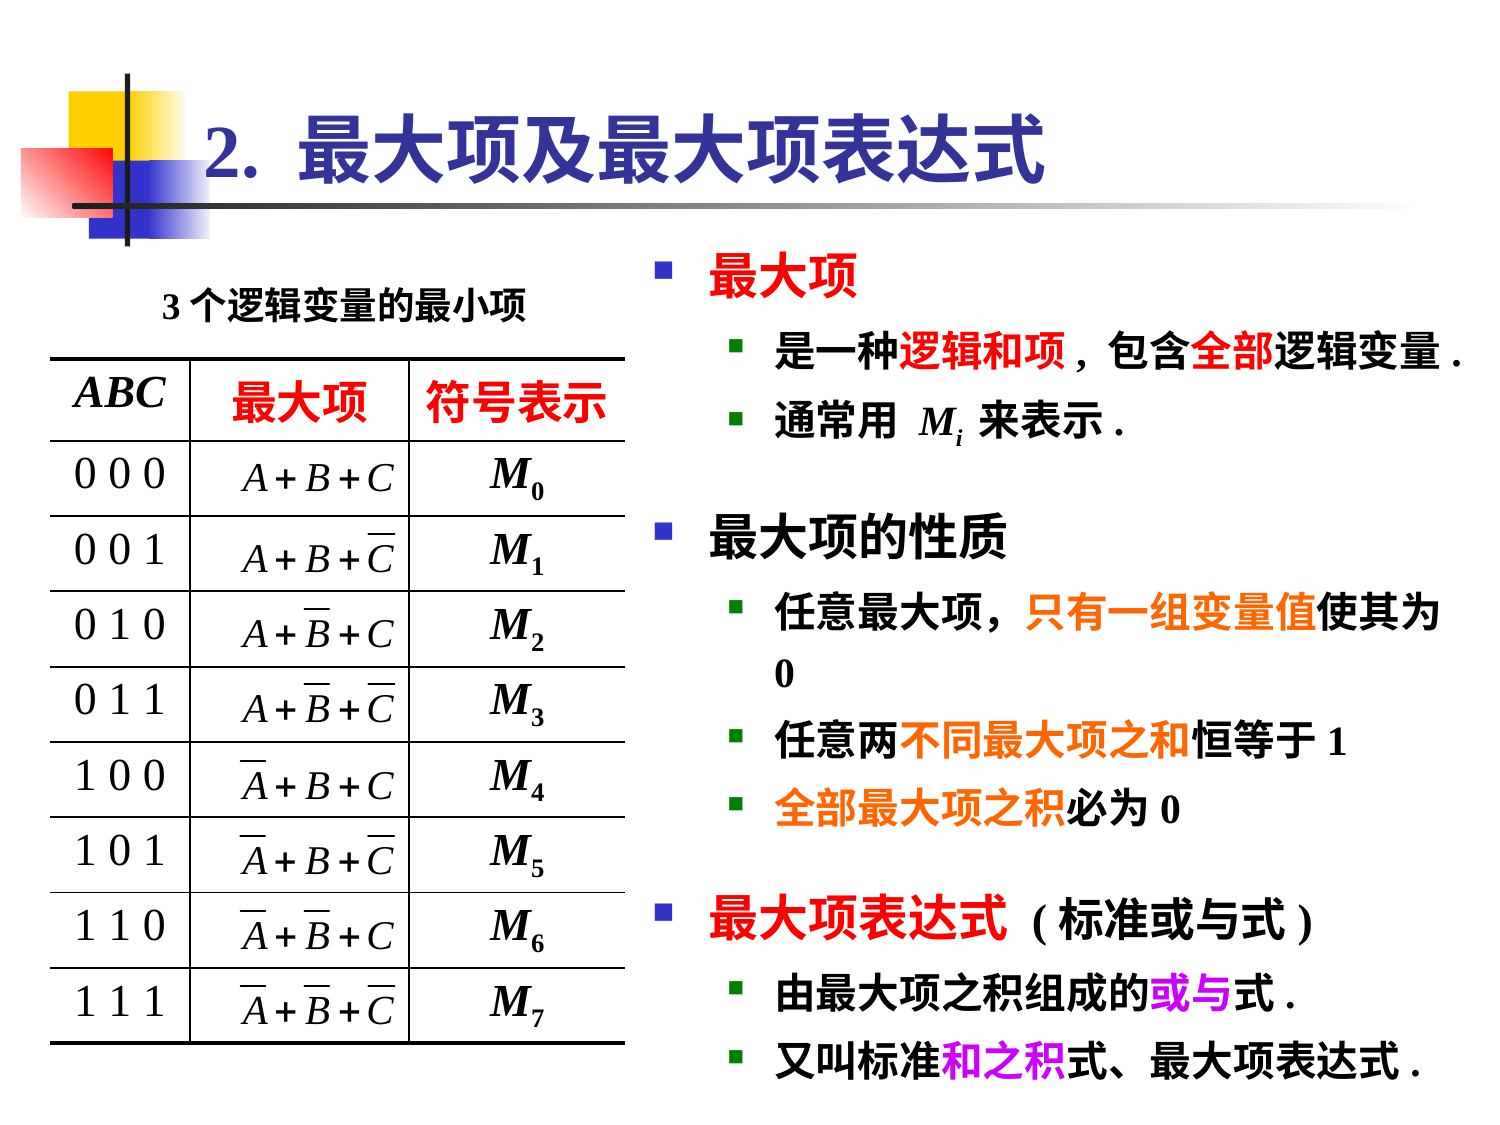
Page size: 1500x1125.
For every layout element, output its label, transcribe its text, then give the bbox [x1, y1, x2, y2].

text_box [233, 523, 405, 583]
table_cell 1 1 0 [50, 893, 189, 967]
table_cell M2 [410, 592, 625, 666]
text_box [233, 598, 405, 658]
table_cell [191, 893, 408, 967]
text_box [233, 901, 405, 960]
table_cell [191, 743, 408, 816]
table_cell M7 [410, 969, 625, 1041]
table_cell M4 [410, 743, 625, 816]
table_cell M5 [410, 818, 625, 892]
table_cell 0 1 1 [50, 668, 189, 741]
table_header ABC [50, 361, 189, 440]
table_cell [191, 442, 408, 515]
table_cell M6 [410, 893, 625, 967]
table_cell [191, 517, 408, 590]
table_header 符号表示 [410, 361, 625, 440]
table_cell 1 0 0 [50, 743, 189, 816]
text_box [233, 826, 405, 885]
table_cell 1 1 1 [50, 969, 189, 1041]
table_header 最大项 [191, 361, 408, 440]
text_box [233, 975, 405, 1035]
table_cell [191, 969, 408, 1041]
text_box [233, 751, 405, 810]
table_cell 0 0 0 [50, 442, 189, 515]
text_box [233, 673, 405, 733]
table_cell M0 [410, 442, 625, 515]
table_cell M1 [410, 517, 625, 590]
text_box 3个逻辑变量的最小项 [147, 274, 542, 335]
table_cell 1 0 1 [50, 818, 189, 892]
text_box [233, 453, 405, 503]
text_box 最大项 是一种逻辑和项, 包含全部逻辑变量. 通常用 Mi 来表示. 最大项的性质 任意最大项，只有一组变量值使其为0 任意两不同最大项之和恒等于1 全部最大项之积必为0 最大项表达式 (标准或与式) 由最大项之积组成的或与式. 又叫标准和之积式、最大项表达式. [637, 224, 1488, 1075]
table_cell 0 0 1 [50, 517, 189, 590]
table_cell [191, 818, 408, 892]
title 2. 最大项及最大项表达式 [188, 12, 1468, 200]
table_cell 0 1 0 [50, 592, 189, 666]
table_cell [191, 592, 408, 666]
table_cell [191, 668, 408, 741]
table_cell M3 [410, 668, 625, 741]
